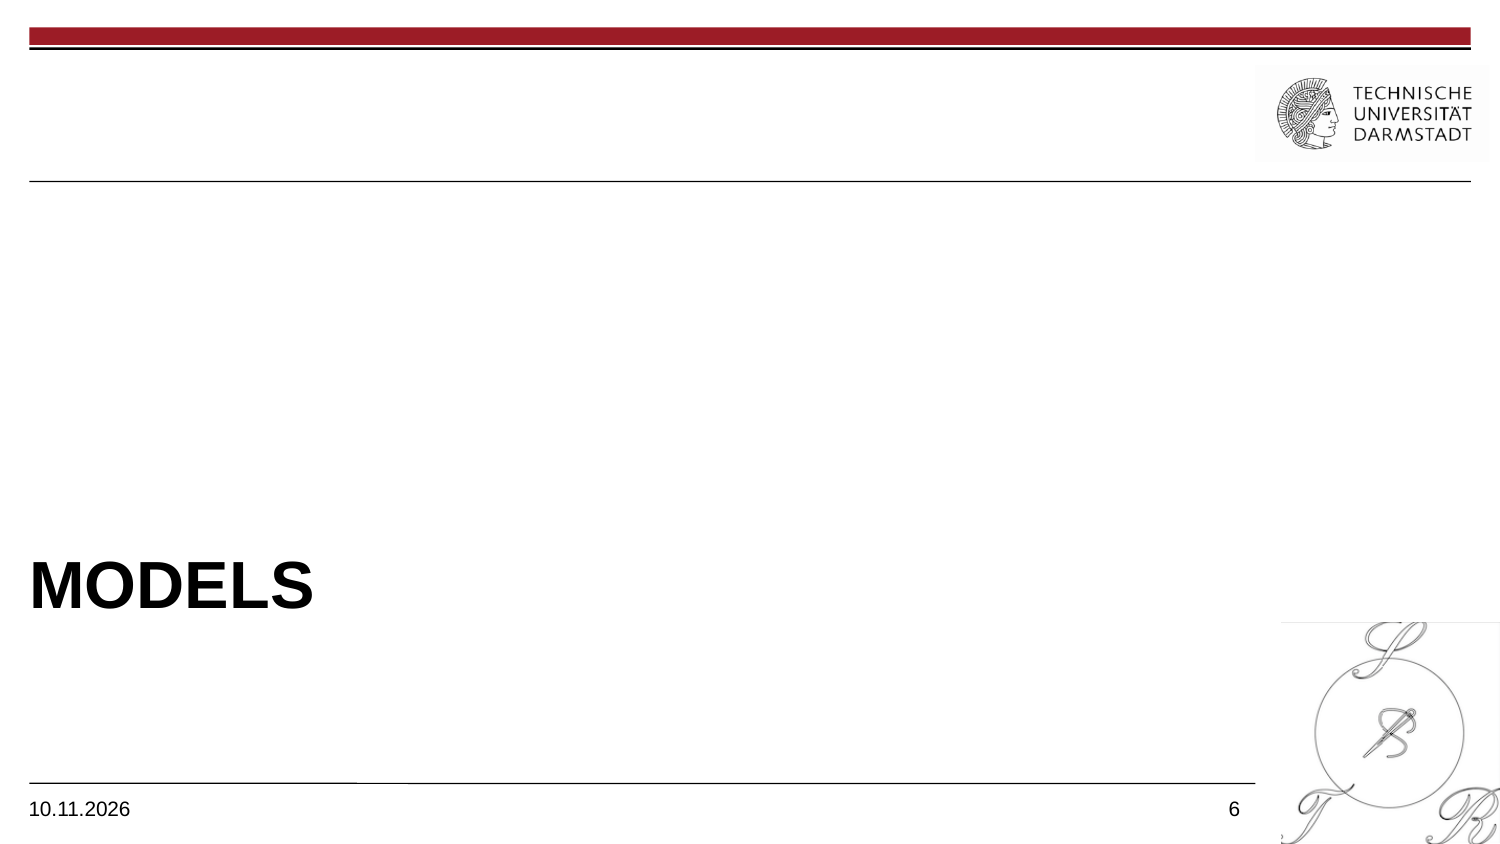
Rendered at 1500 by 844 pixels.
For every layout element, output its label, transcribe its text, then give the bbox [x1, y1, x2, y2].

picture [1281, 620, 1500, 844]
title Models [29, 542, 1471, 710]
picture [1255, 65, 1490, 162]
